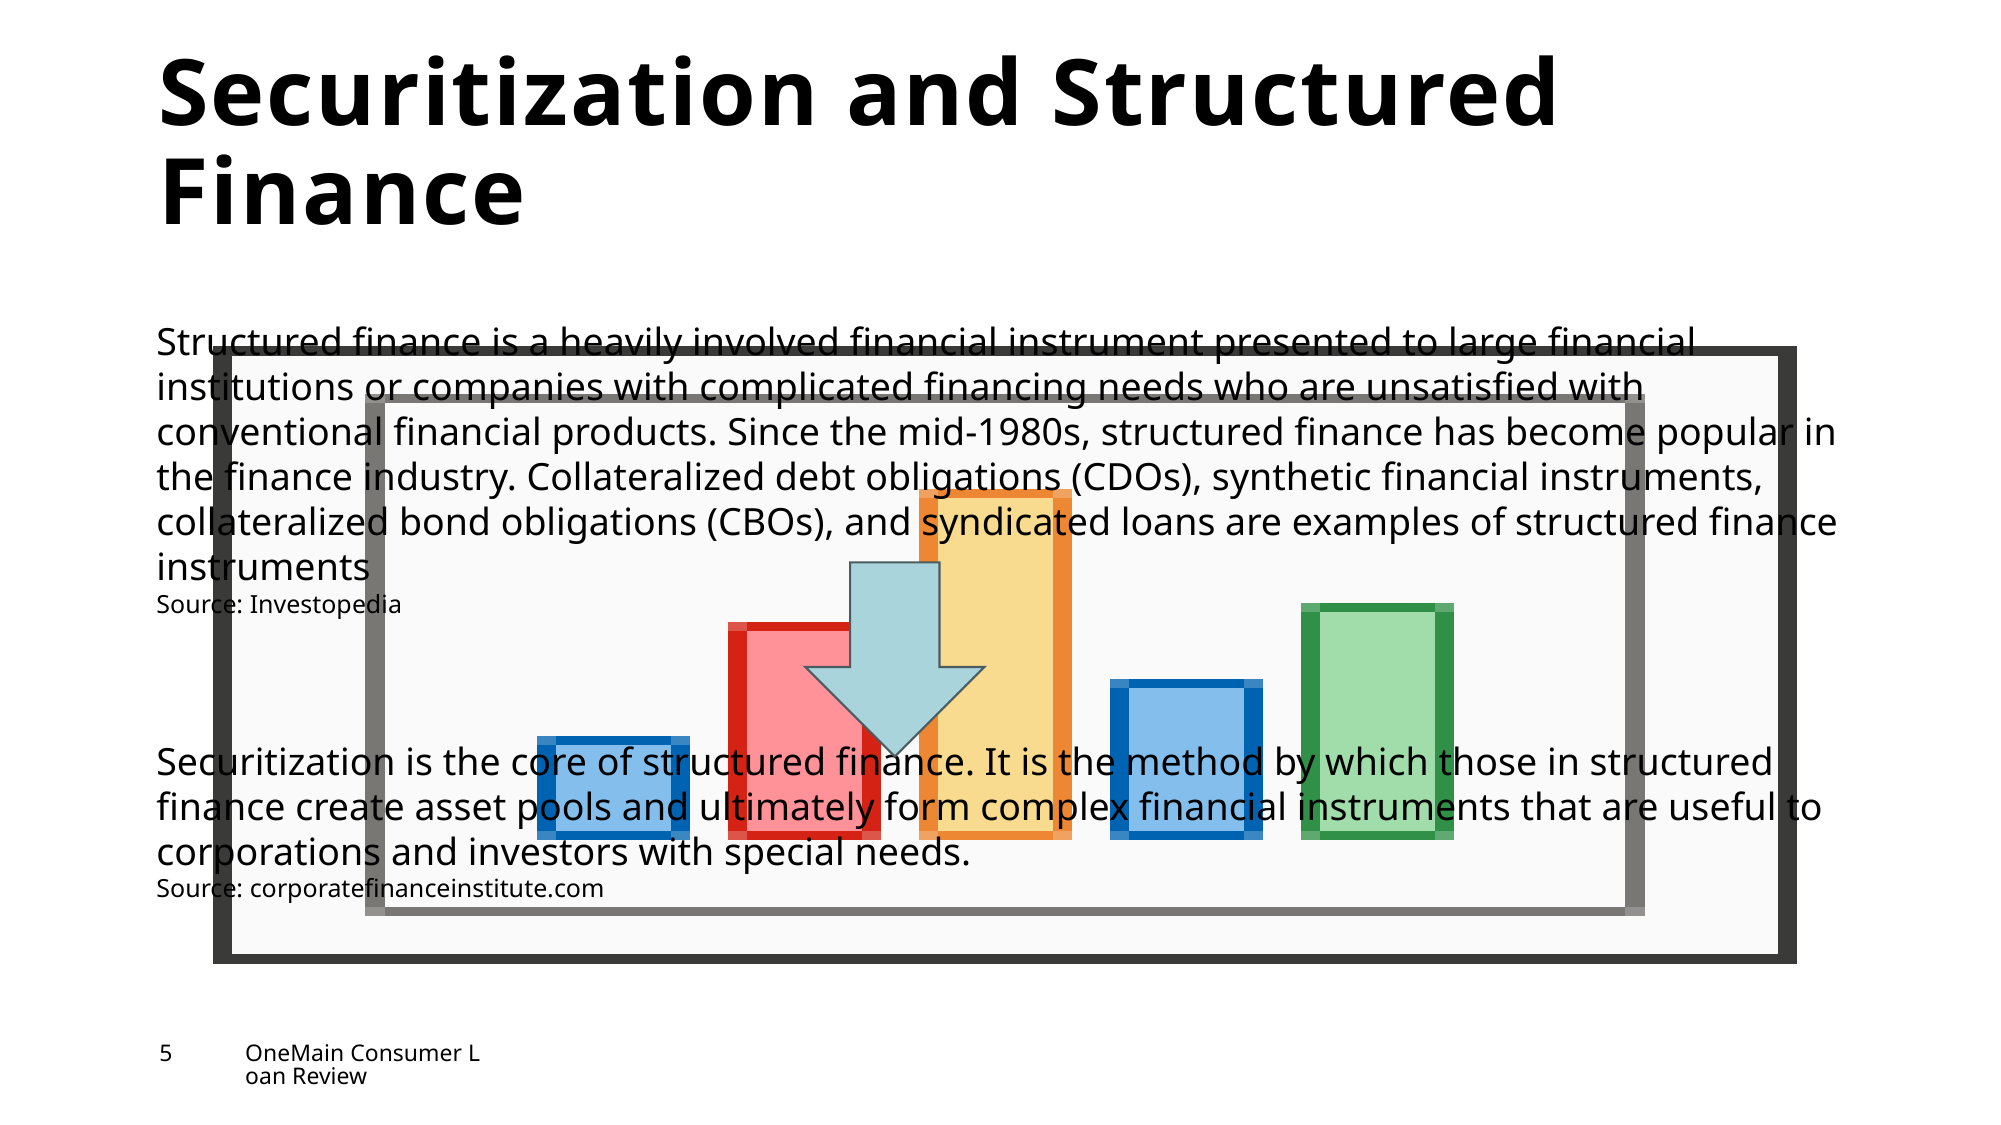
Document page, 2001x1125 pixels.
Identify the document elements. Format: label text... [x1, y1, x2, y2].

text_box Structured finance is a heavily involved financial instrument presented to large financial institutions or companies with complicated financing needs who are unsatisfied with conventional financial products. Since the mid-1980s, structured finance has become popular in the finance industry. Collateralized debt obligations (CDOs), synthetic financial instruments, collateralized bond obligations (CBOs), and syndicated loans are examples of structured finance instruments Source: Investopedia Securitization is the core of structured finance. It is the method by which those in structured finance create asset pools and ultimately form complex financial instruments that are useful to corporations and investors with special needs. Source: corporatefinanceinstitute.com [156, 318, 1855, 993]
title Securitization and Structured Finance [158, 144, 1855, 245]
footer OneMain Consumer Loan Review [246, 1038, 491, 1080]
slide_number 5 [159, 1038, 246, 1080]
text_box [802, 561, 987, 758]
